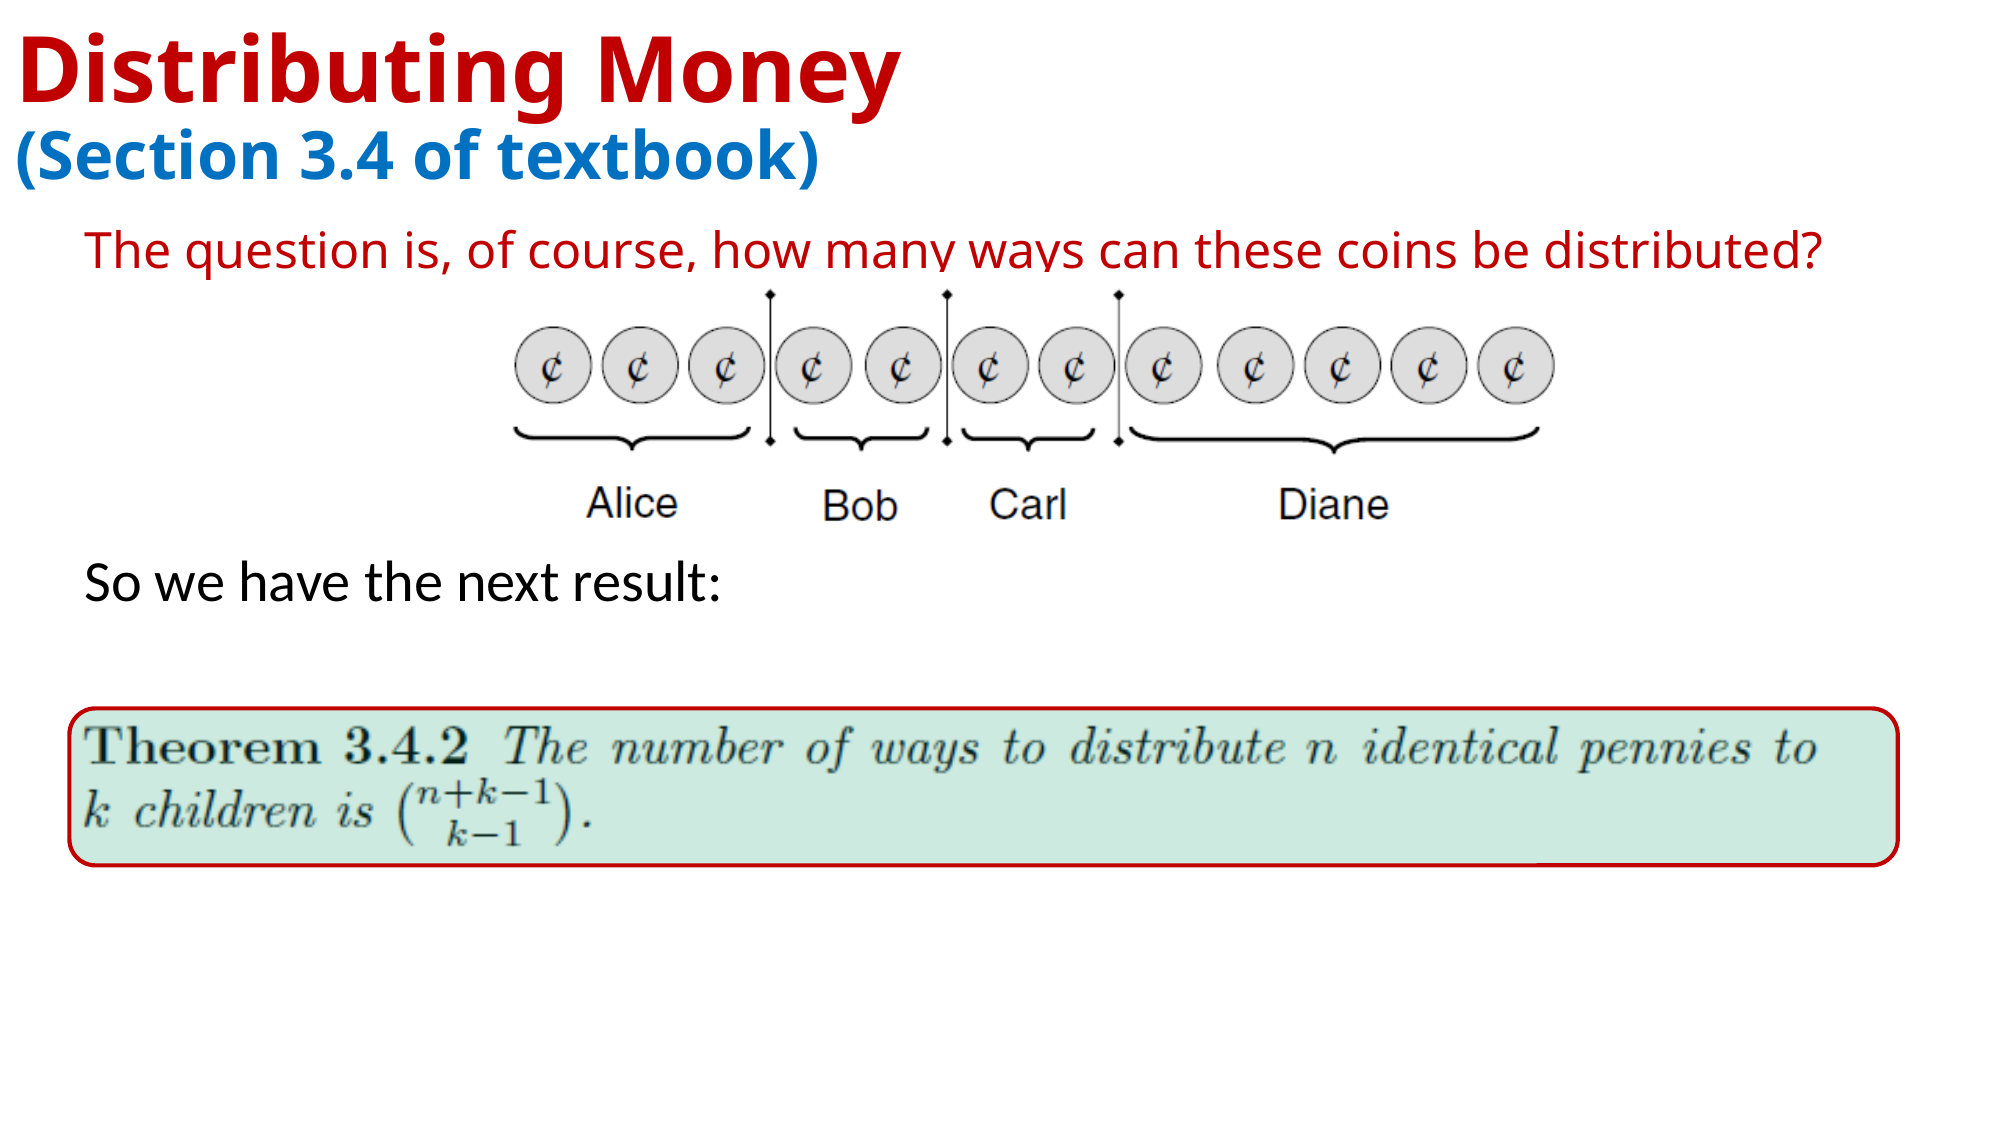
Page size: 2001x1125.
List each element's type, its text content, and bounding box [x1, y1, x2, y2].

text_box [84, 707, 1899, 867]
picture [69, 708, 1844, 864]
title Distributing Money (Section 3.4 of textbook) [0, 0, 1725, 218]
list The question is, of course, how many ways can these coins be distributed? So we have the next result: [69, 217, 2000, 1100]
picture [493, 272, 1577, 543]
